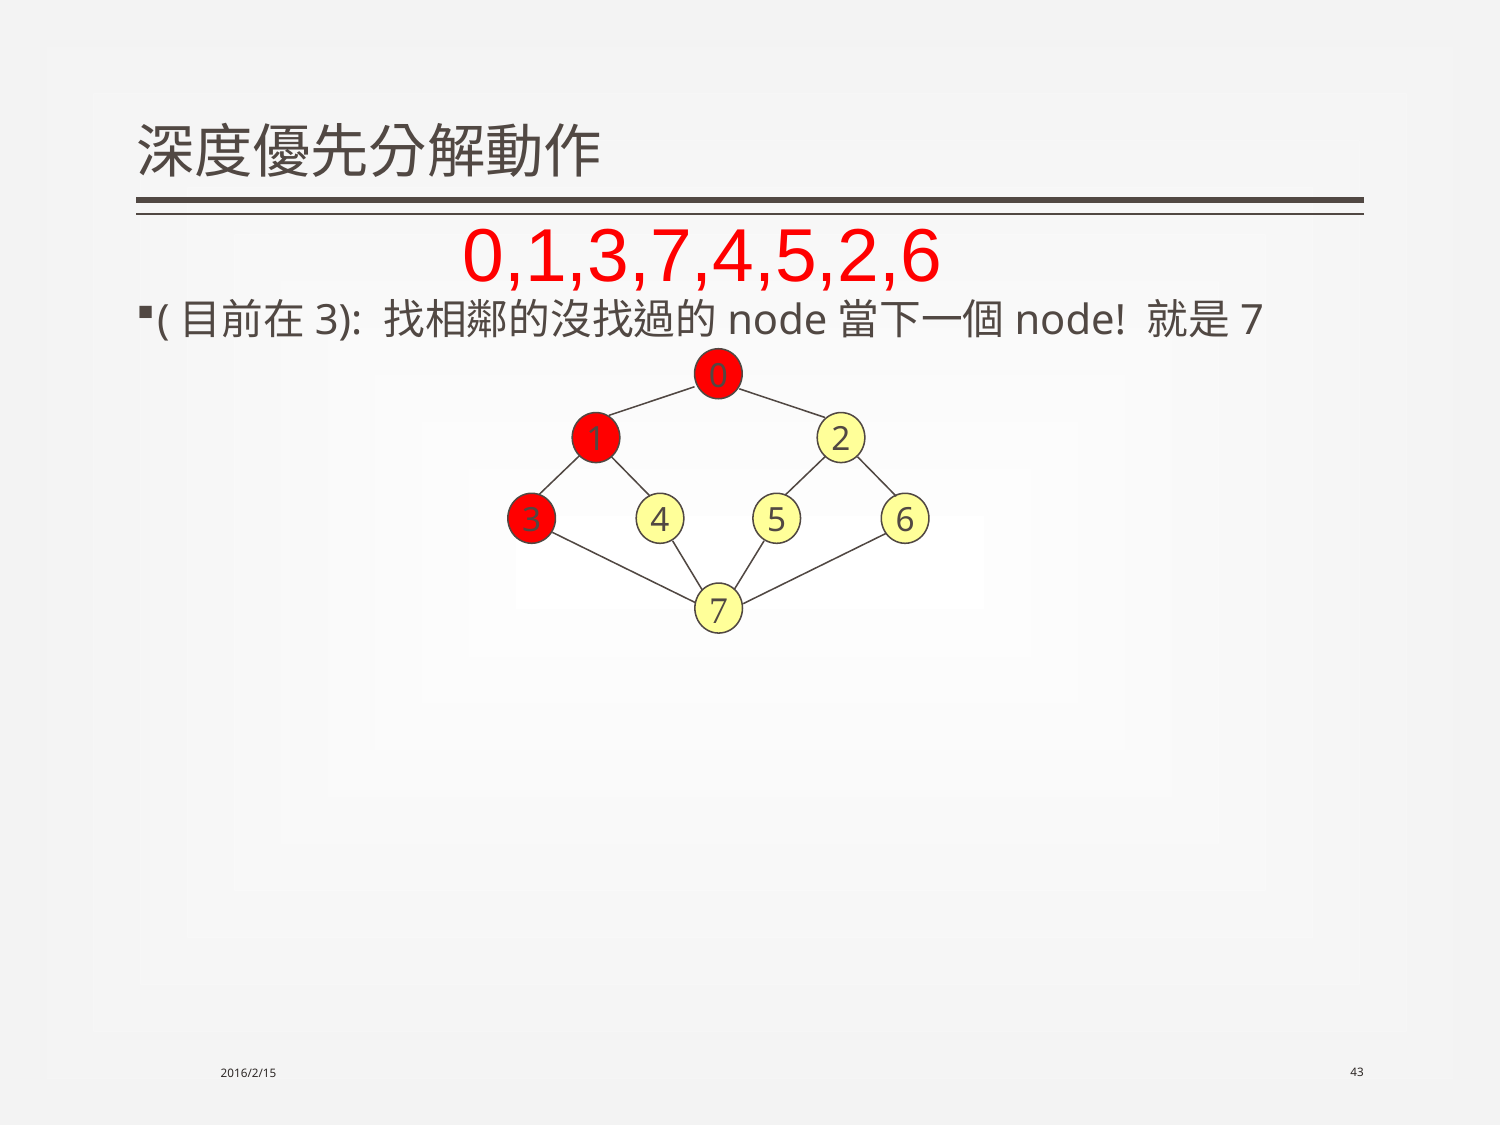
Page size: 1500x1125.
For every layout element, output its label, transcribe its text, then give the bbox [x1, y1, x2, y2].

text_box 4 [636, 493, 684, 544]
text_box 3 [507, 493, 556, 544]
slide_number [135, 1042, 362, 1103]
text_box 5 [752, 493, 801, 544]
list (目前在3): 找相鄰的沒找過的node當下一個node! 就是7 [135, 285, 1364, 1035]
text_box 0,1,3,7,4,5,2,6 [447, 198, 957, 304]
title 深度優先分解動作 [135, 12, 1364, 193]
text_box 7 [694, 583, 743, 634]
text_box 6 [881, 493, 929, 544]
text_box 0 [694, 348, 743, 399]
slide_number 43 [1138, 1042, 1364, 1103]
text_box 2 [817, 412, 865, 463]
text_box 1 [572, 412, 620, 463]
